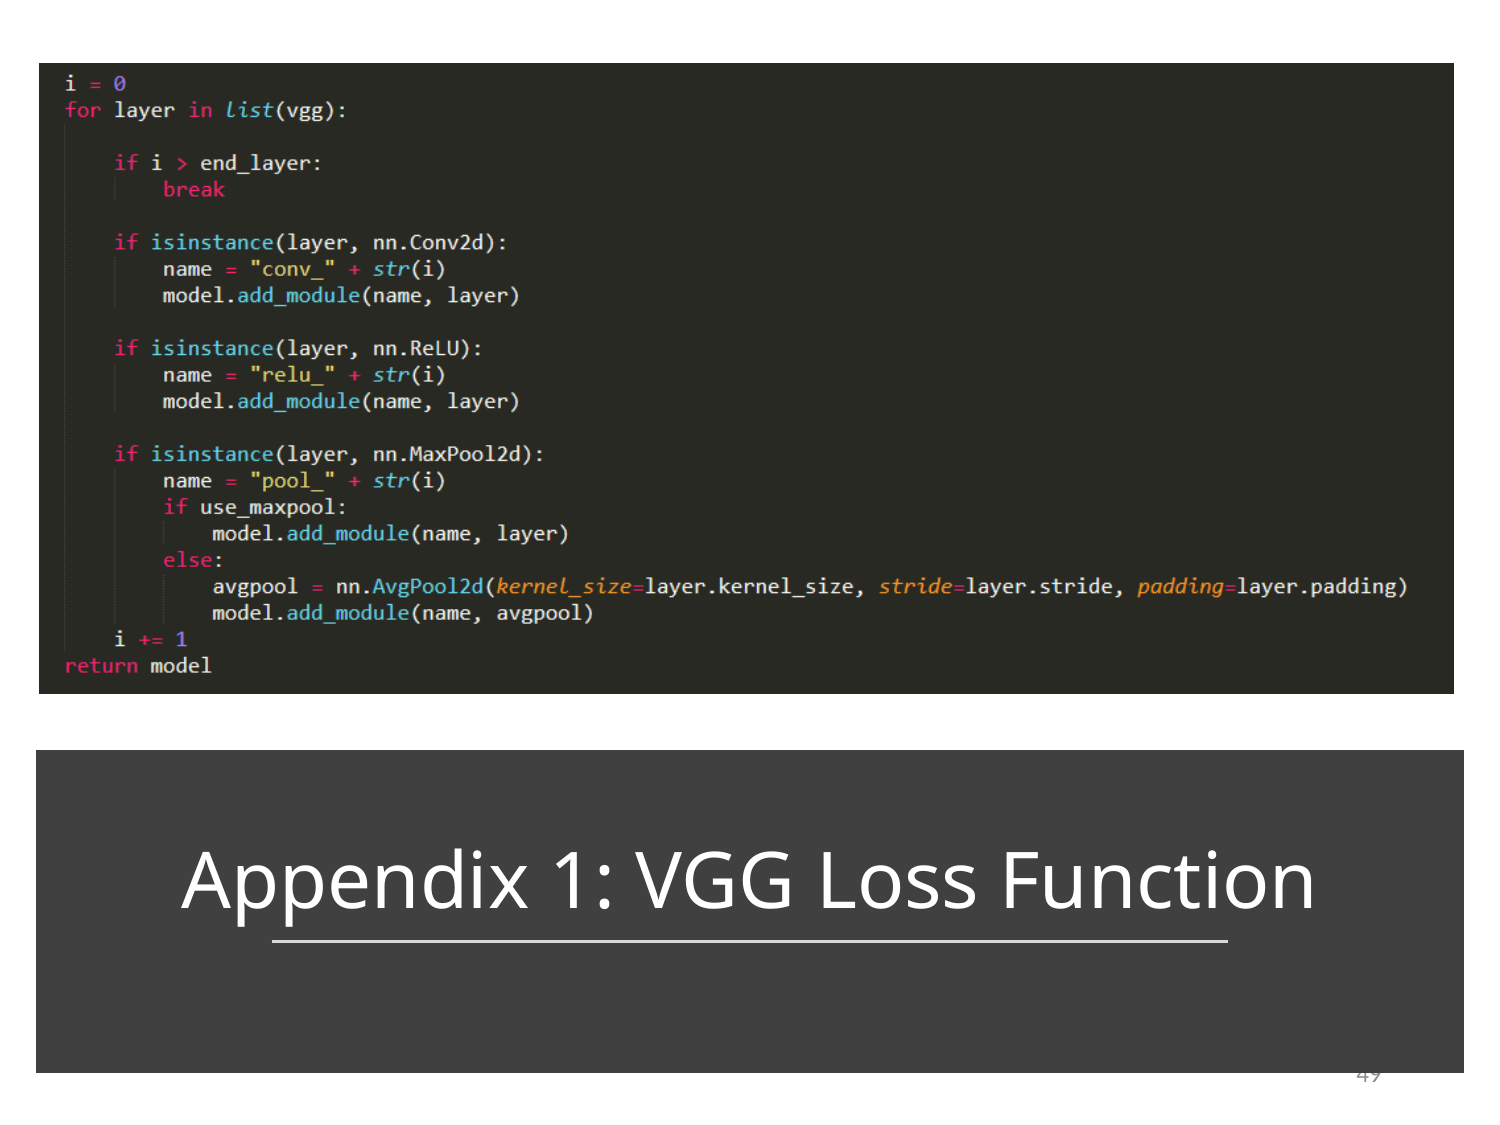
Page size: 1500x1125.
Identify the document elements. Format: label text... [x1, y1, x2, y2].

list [39, 63, 1454, 694]
text_box [46, 759, 1455, 1064]
slide_number 49 [1059, 1042, 1397, 1103]
title Appendix 1: VGG Loss Function [64, 780, 1436, 933]
